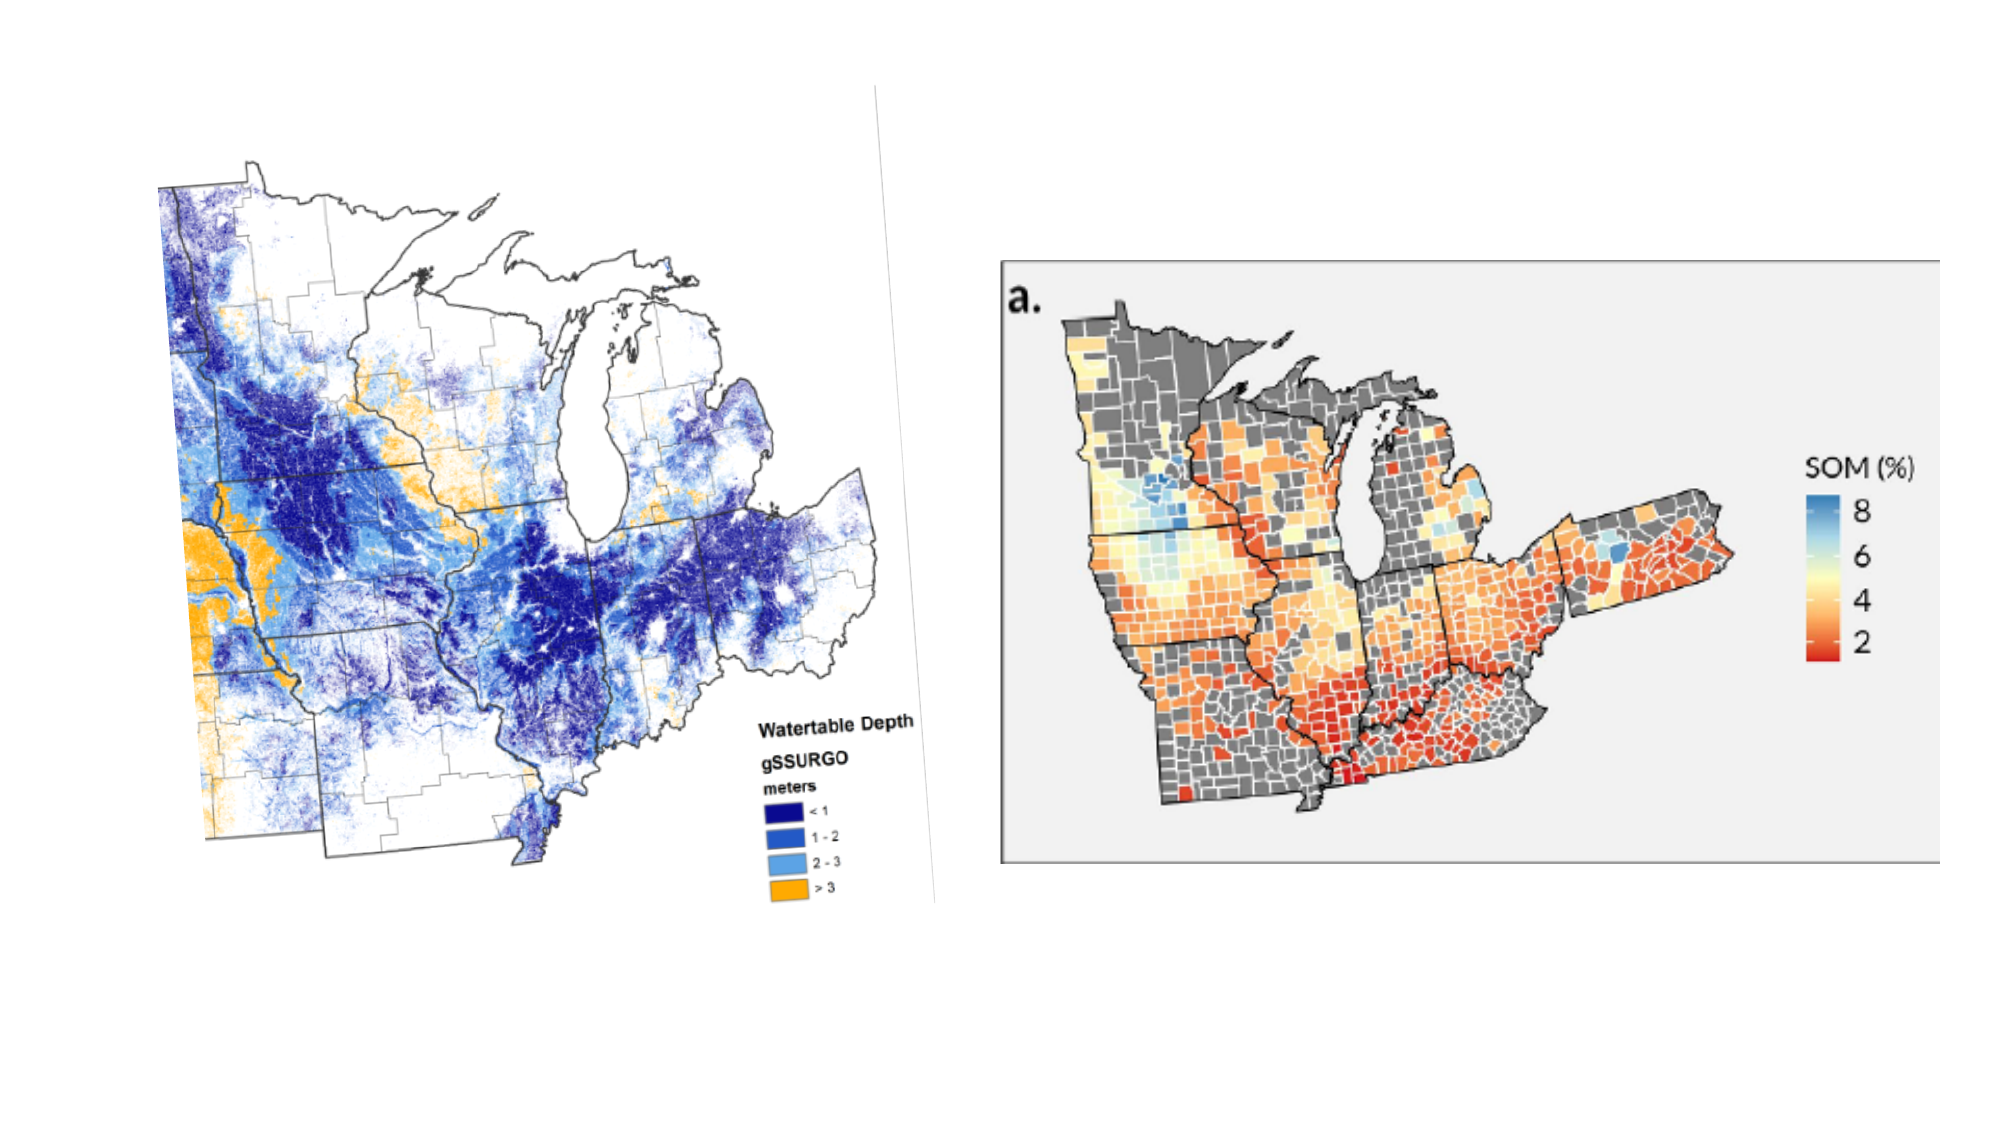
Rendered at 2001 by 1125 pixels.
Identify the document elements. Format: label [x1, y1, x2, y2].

picture [999, 260, 1940, 865]
picture [153, 79, 936, 956]
